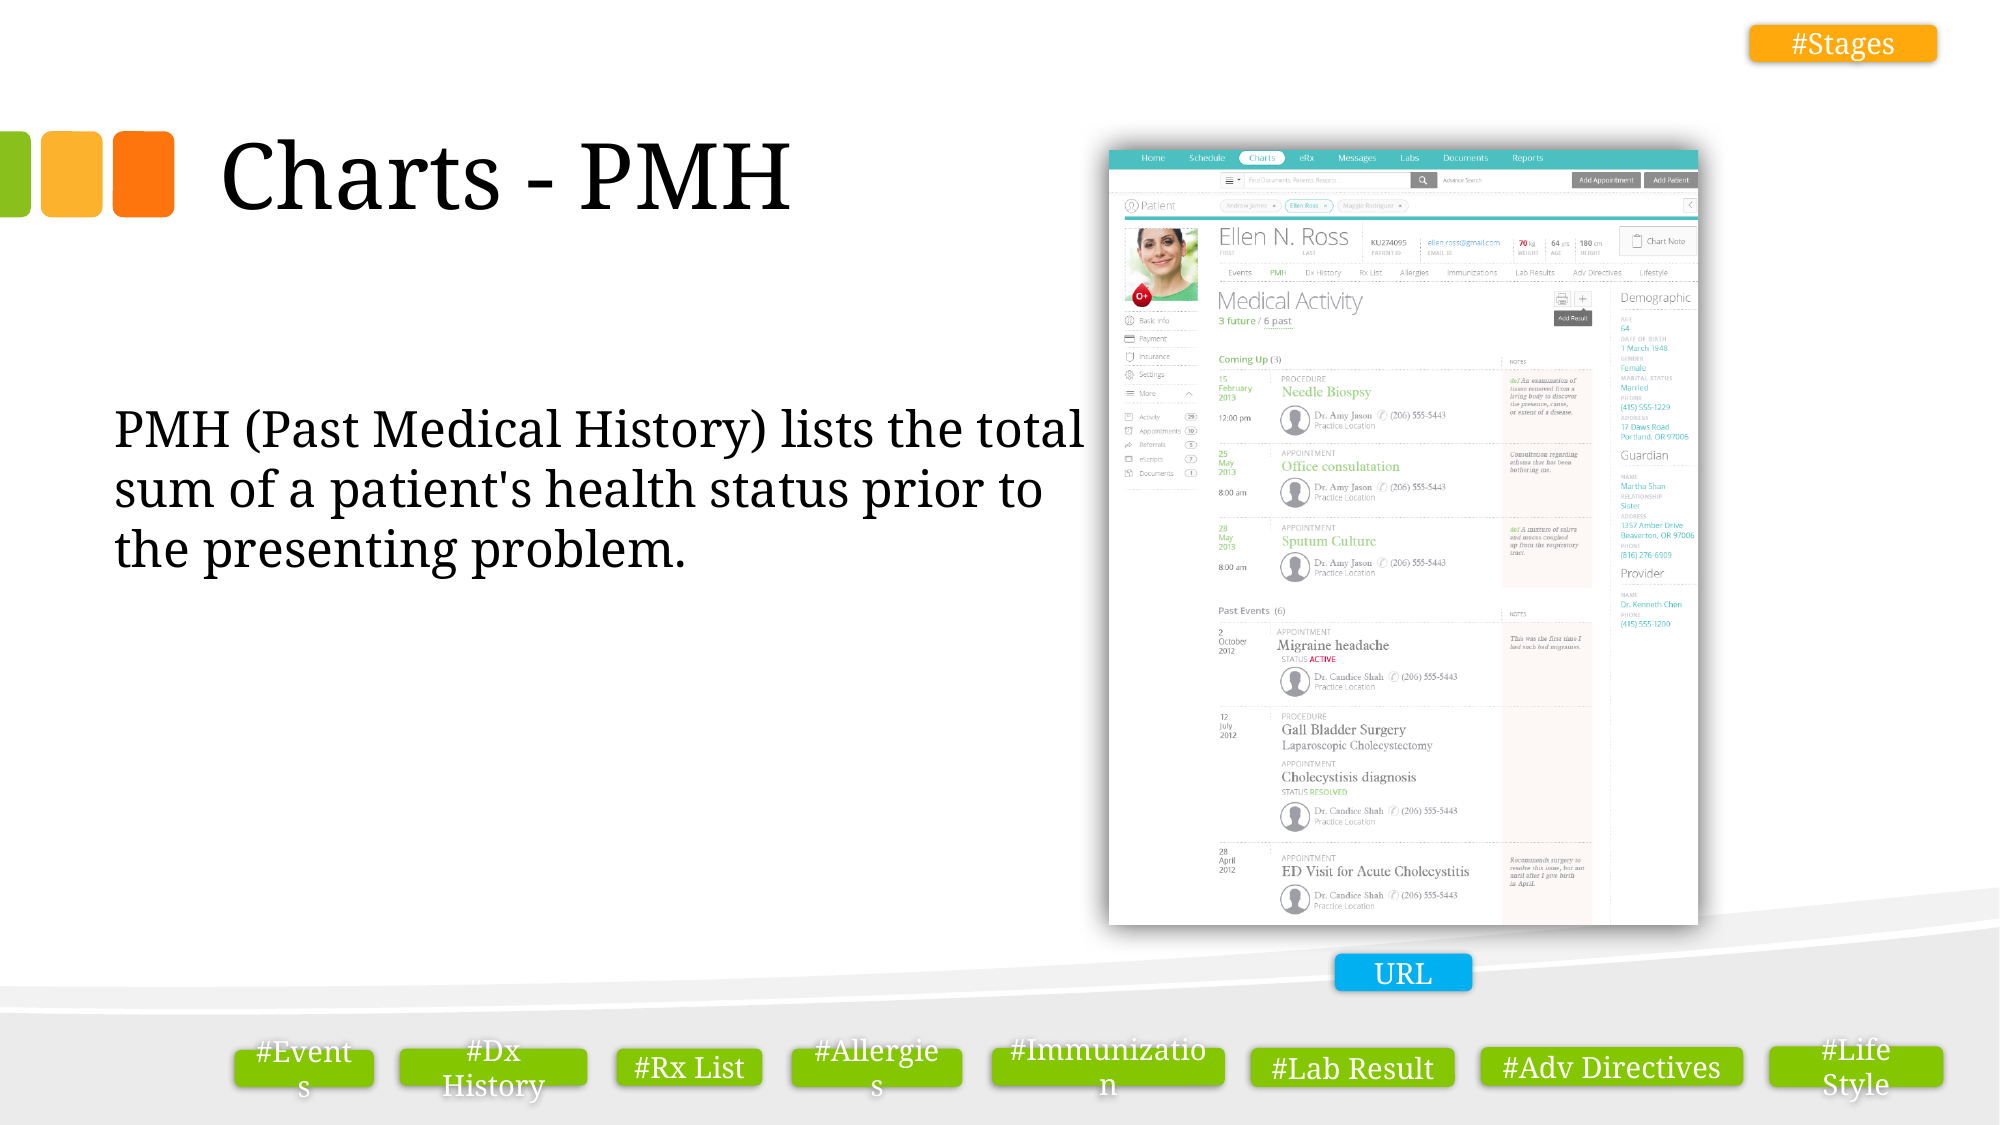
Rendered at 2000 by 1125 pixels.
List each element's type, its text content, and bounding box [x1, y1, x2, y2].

text_box #Lab Result [1250, 1047, 1455, 1087]
text_box #Stages [1749, 24, 1938, 62]
text_box #Allergies [791, 1048, 963, 1087]
picture [1108, 149, 1699, 926]
title Charts - PMH [199, 24, 1800, 238]
text_box PMH (Past Medical History) lists the total sum of a patient's health status prior to the presenting problem. [99, 390, 1085, 586]
text_box #Events [234, 1049, 374, 1087]
text_box #Dx History [399, 1048, 588, 1086]
text_box #Adv Directives [1480, 1047, 1744, 1086]
text_box #Immunization [992, 1047, 1225, 1086]
text_box URL [1334, 953, 1473, 992]
text_box #Rx List [616, 1048, 763, 1086]
text_box #Life Style [1769, 1046, 1944, 1087]
